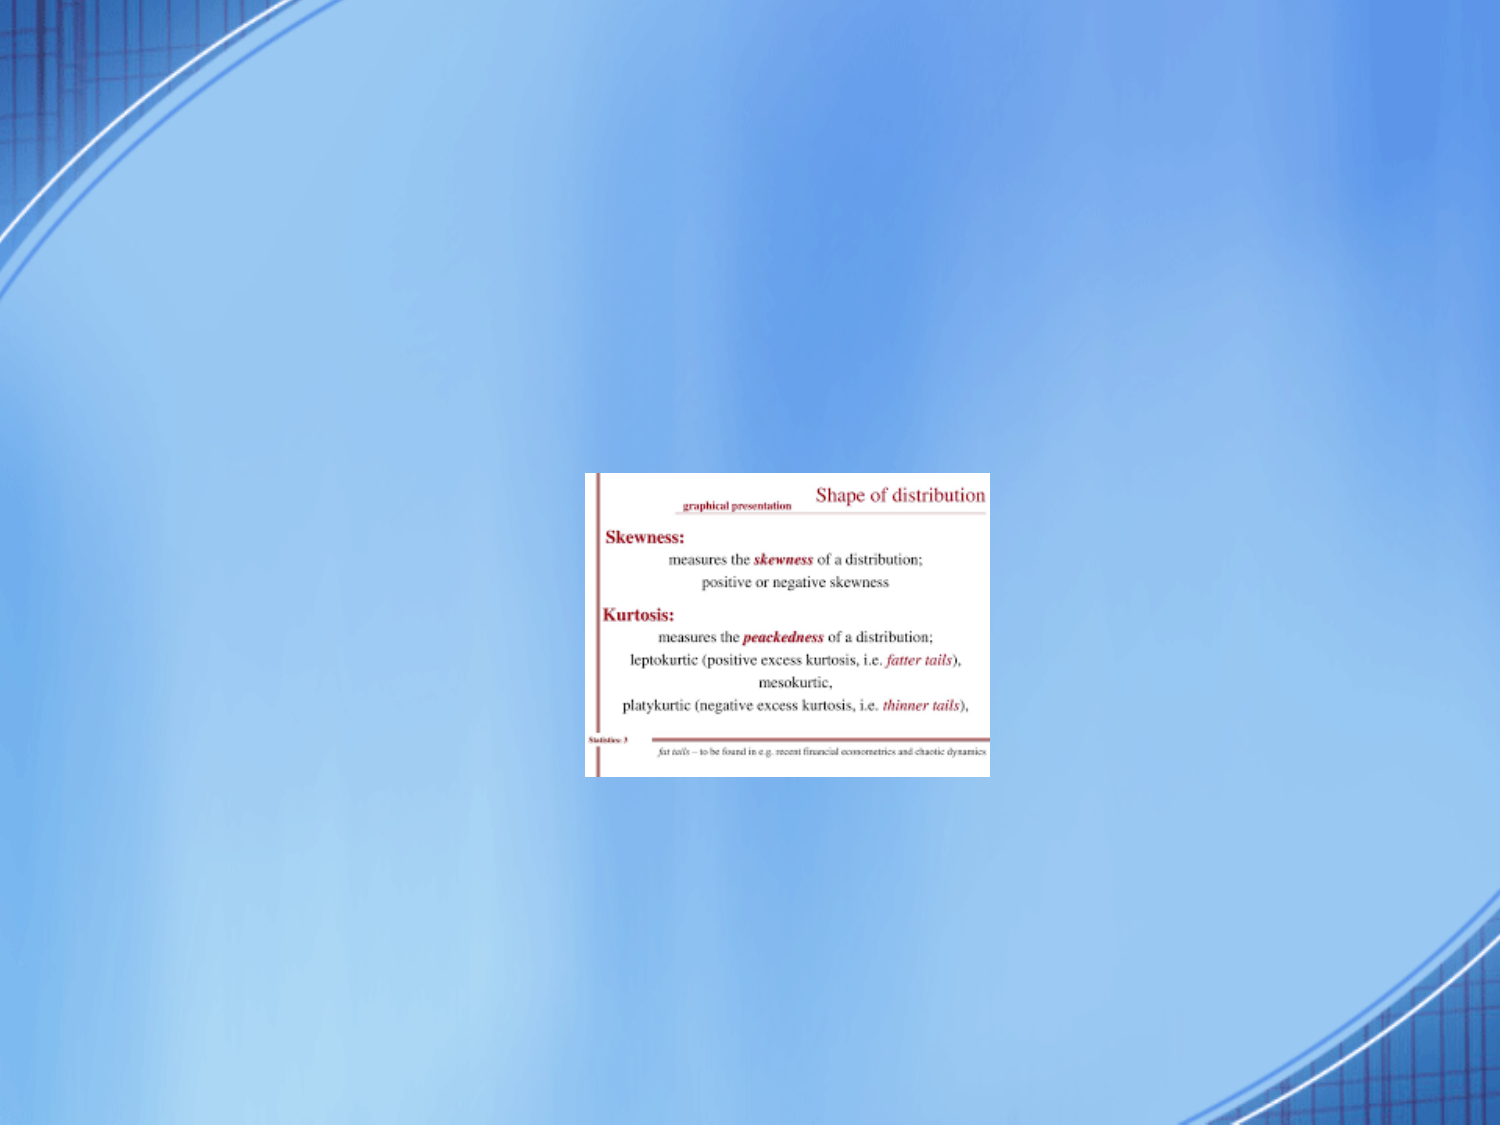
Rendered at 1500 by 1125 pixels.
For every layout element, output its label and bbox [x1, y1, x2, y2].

list [584, 473, 991, 777]
picture [0, 0, 1500, 1125]
